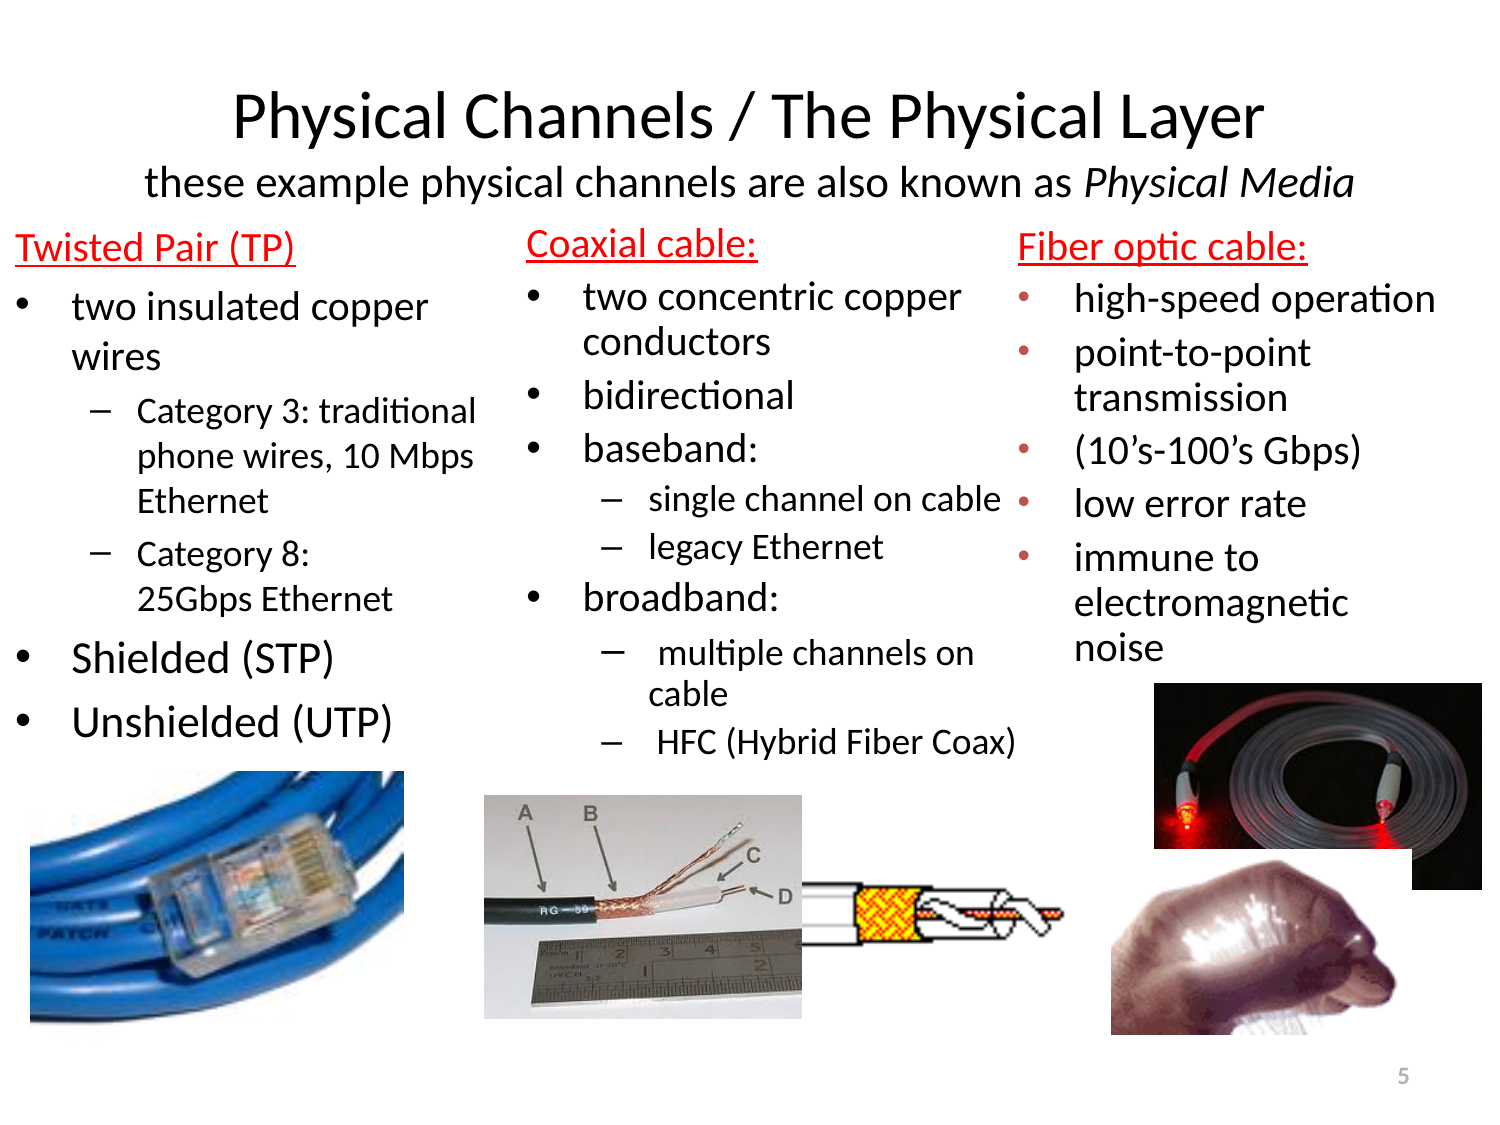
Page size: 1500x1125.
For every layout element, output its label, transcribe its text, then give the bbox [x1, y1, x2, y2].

picture [30, 771, 405, 1052]
slide_number 5 [1074, 1044, 1425, 1105]
text_box Coaxial cable: two concentric copper conductors bidirectional baseband: single channel on cable legacy Ethernet broadband: multiple channels on cable HFC (Hybrid Fiber Coax) [511, 213, 1002, 827]
list Twisted Pair (TP) two insulated copper wires Category 3: traditional phone wires, 10 Mbps Ethernet Category 8: 25Gbps Ethernet Shielded (STP) Unshielded (UTP) [0, 212, 536, 975]
picture [483, 683, 1483, 1035]
text_box Fiber optic cable: high-speed operation point-to-point transmission (10’s-100’s Gbps) low error rate immune to electromagnetic noise [1002, 210, 1460, 827]
title Physical Channels / The Physical Layer these example physical channels are also known as Physical Media [75, 45, 1425, 213]
